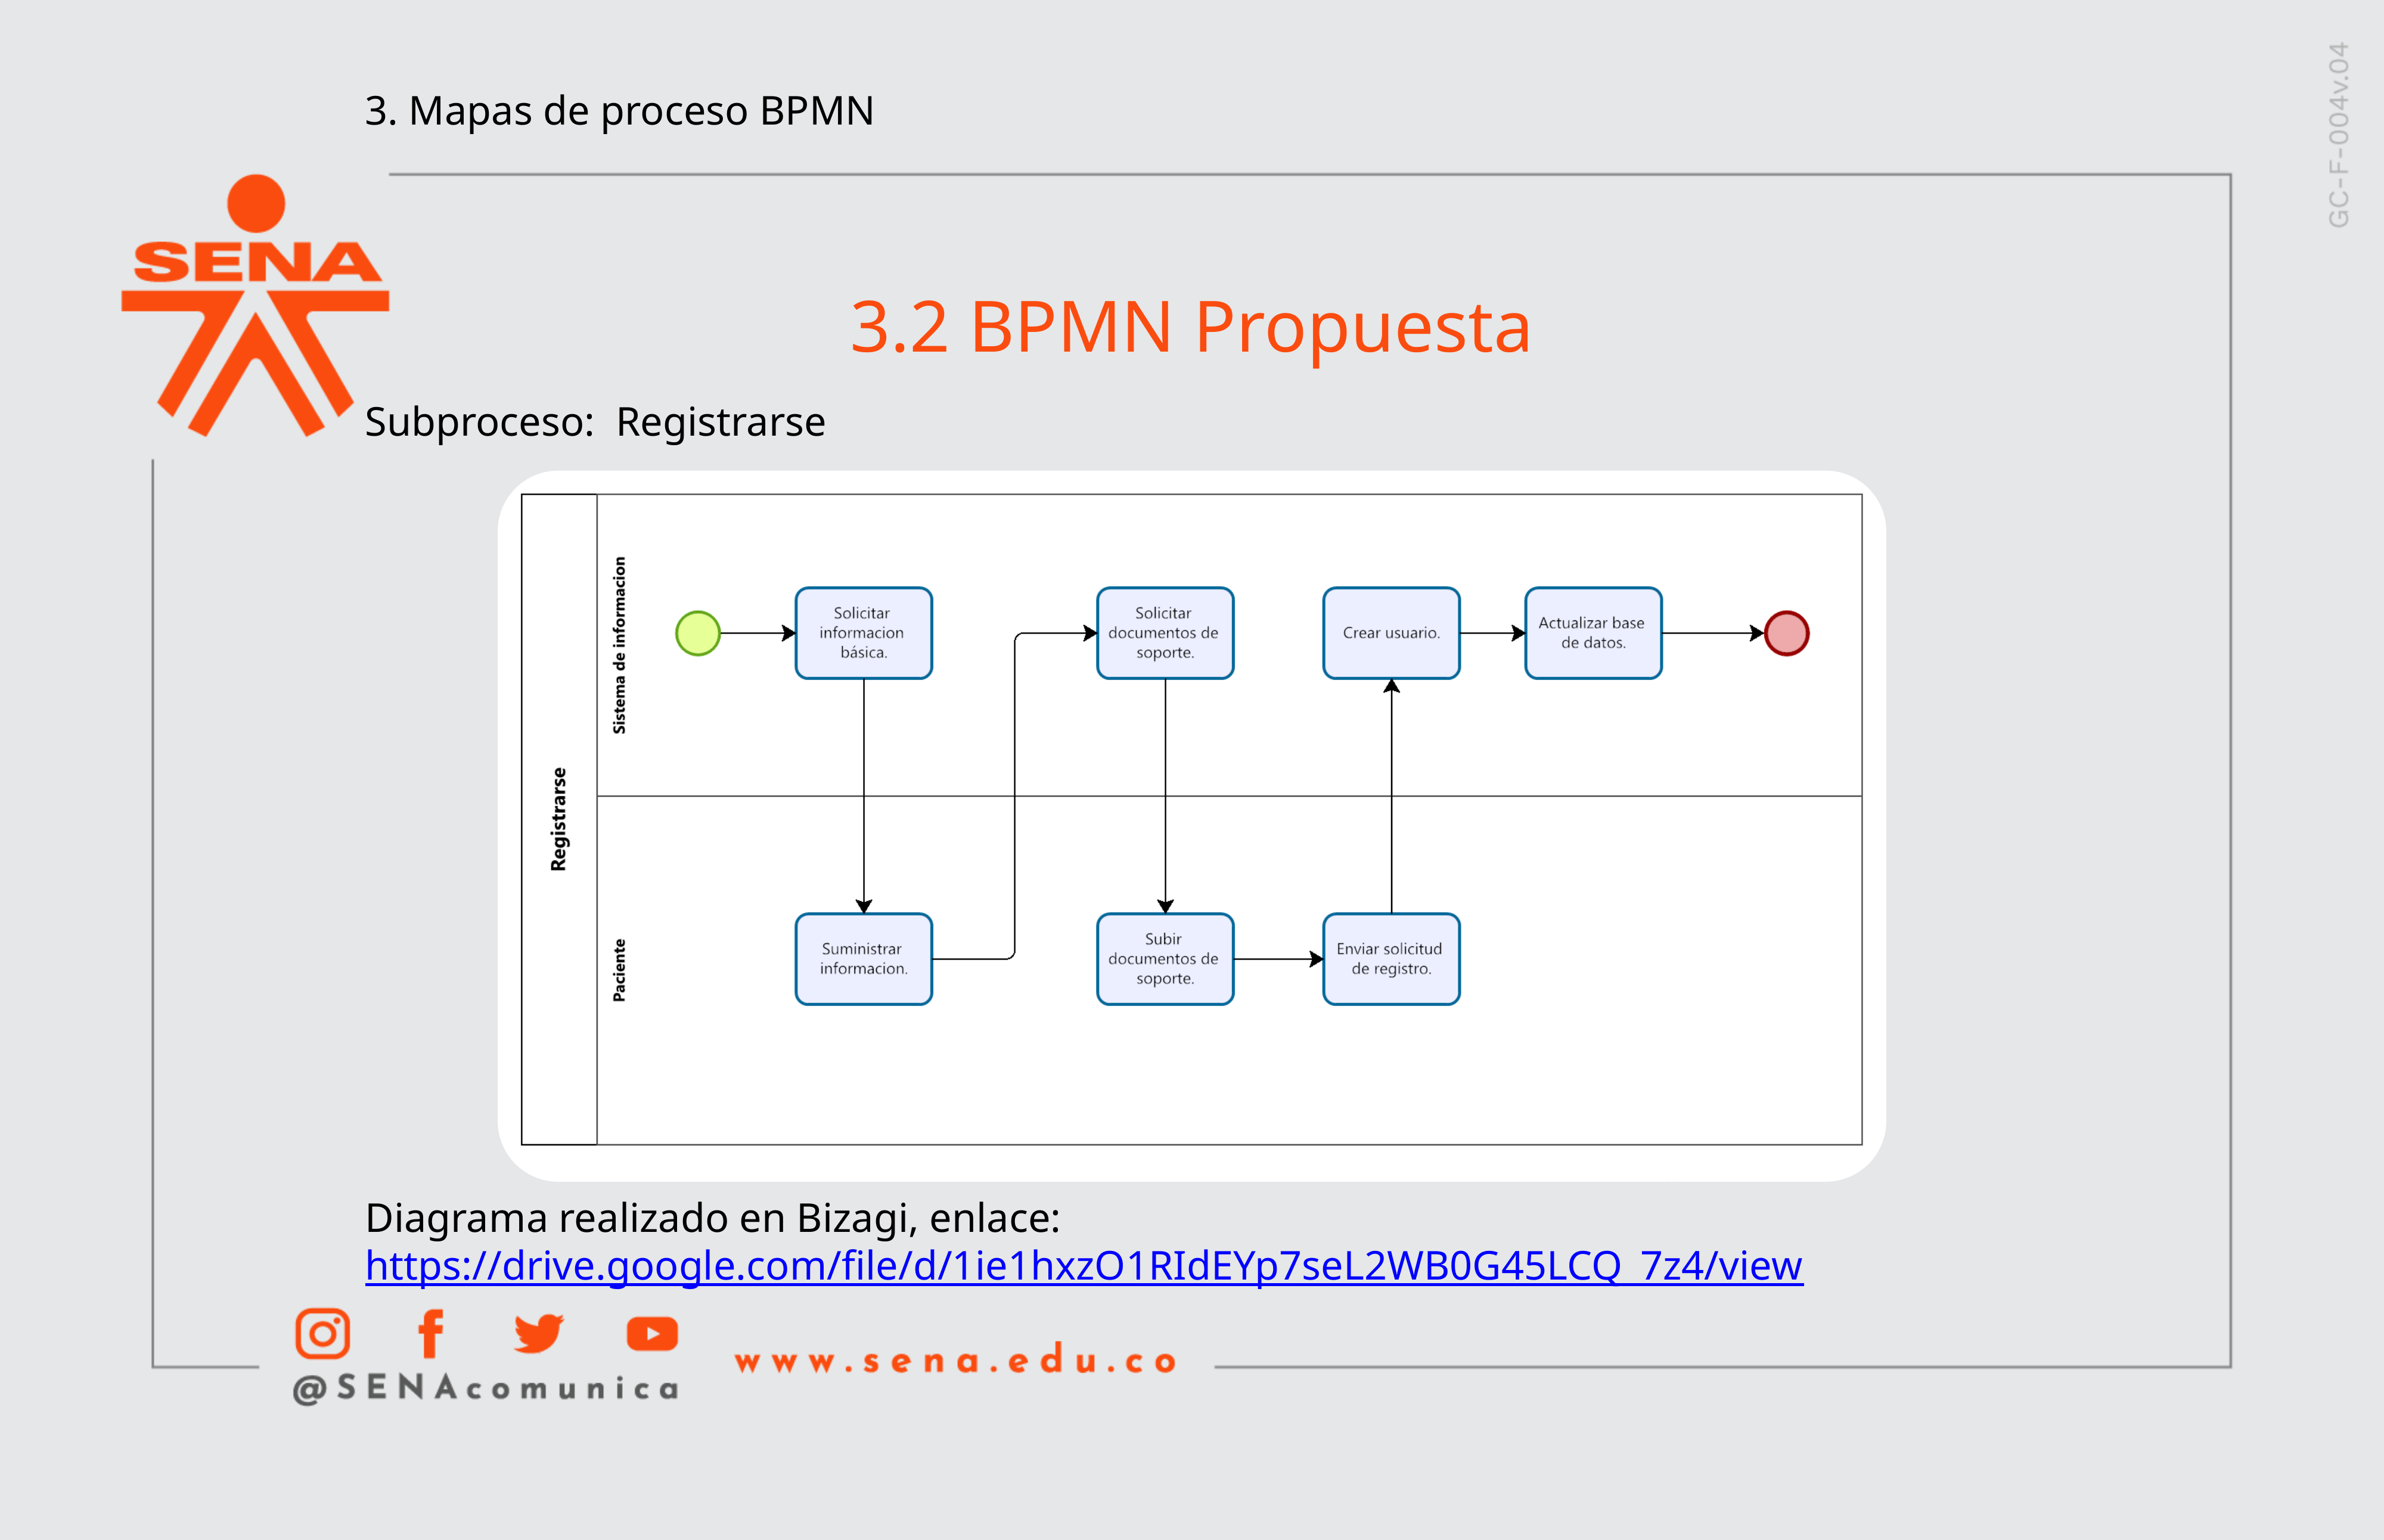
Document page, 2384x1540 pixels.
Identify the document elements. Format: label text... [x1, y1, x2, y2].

text_box Diagrama realizado en Bizagi, enlace: https://drive.google.com/file/d/1ie1hxzO1RIdEYp7seL2WB0G45LCQ_7z4/view [356, 1188, 2085, 1347]
text_box Subproceso: Registrarse [356, 392, 1010, 449]
text_box 3.2 BPMN Propuesta [257, 276, 2127, 371]
text_box 3. Mapas de proceso BPMN [356, 80, 2226, 138]
picture [0, 0, 2384, 1540]
